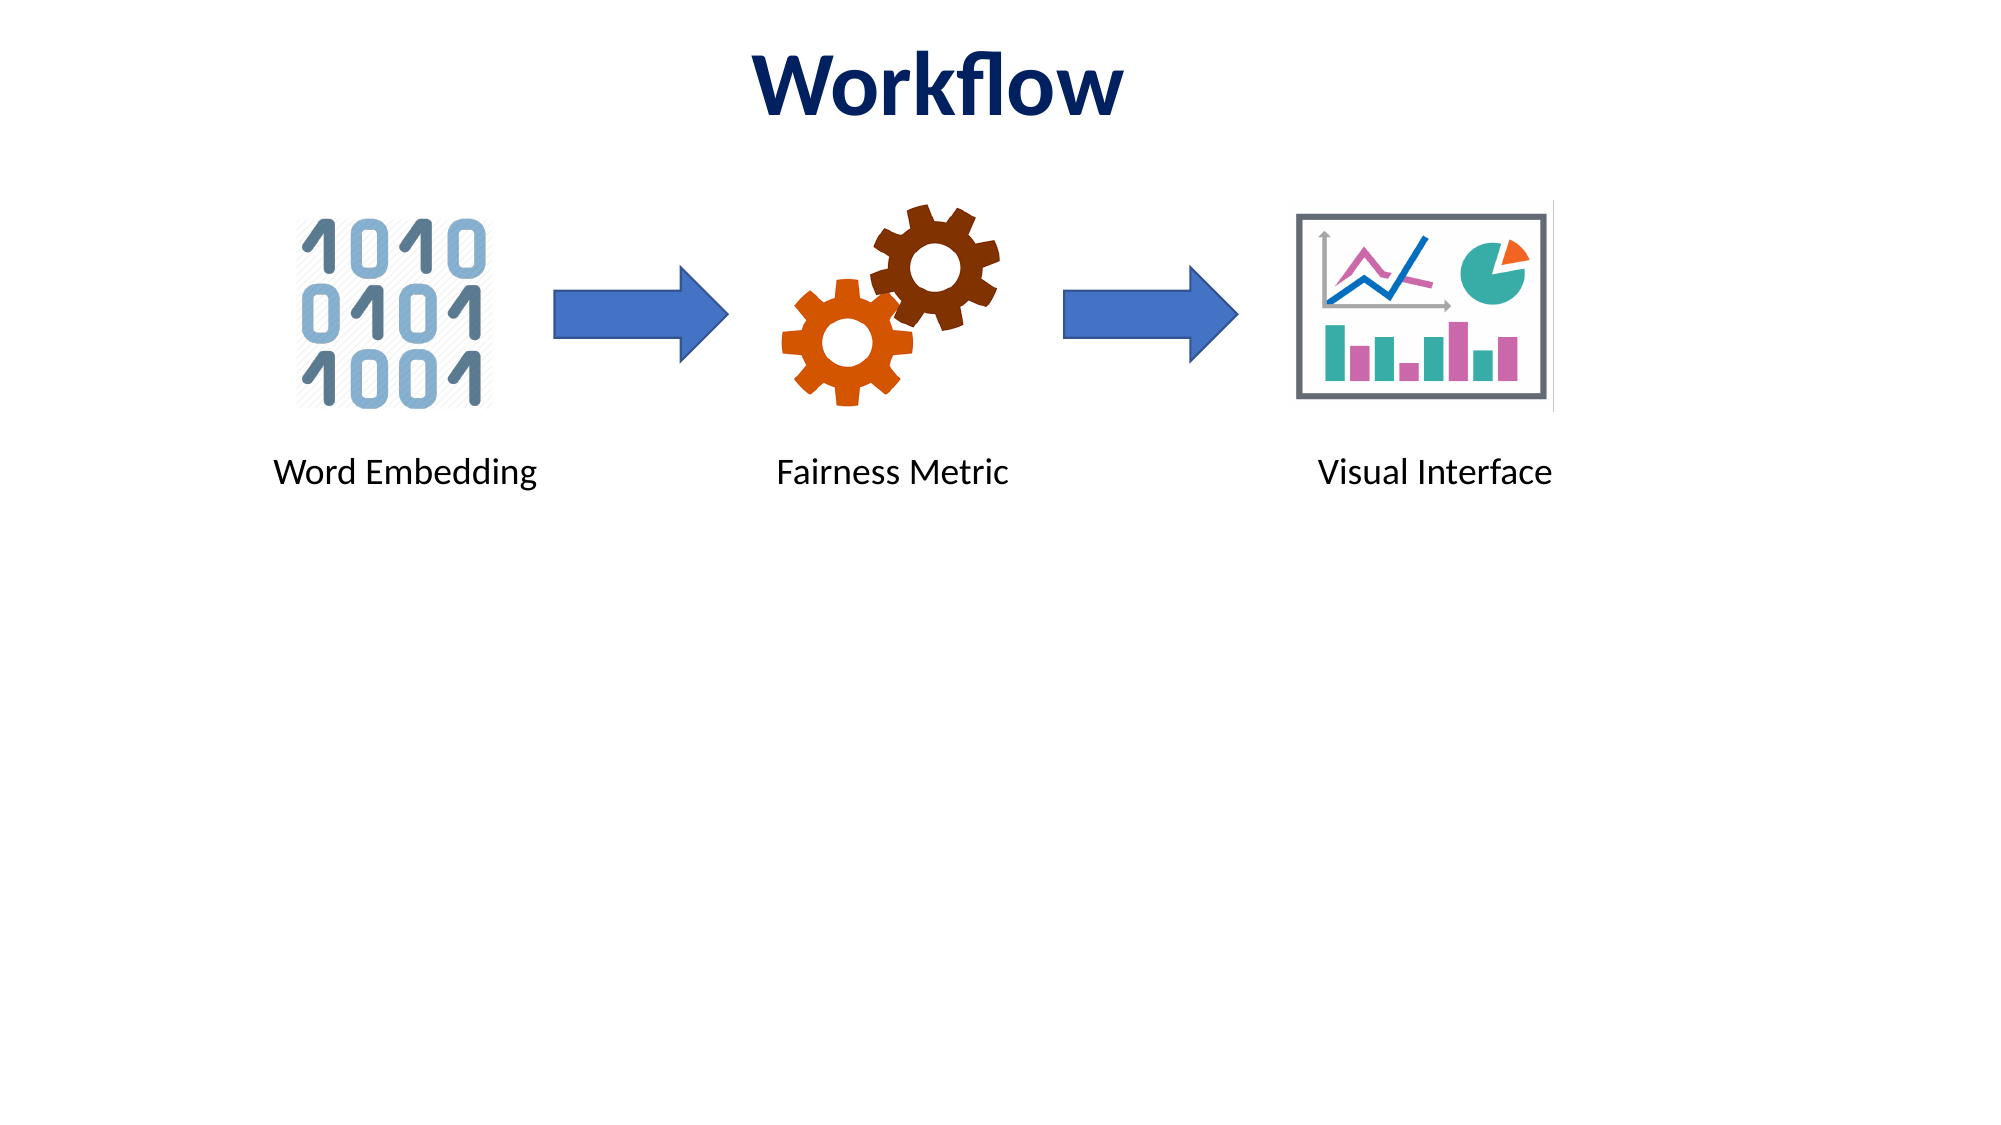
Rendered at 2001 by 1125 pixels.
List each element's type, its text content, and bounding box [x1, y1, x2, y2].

picture [294, 217, 494, 410]
text_box Word Embedding [258, 439, 553, 500]
text_box [1063, 264, 1239, 364]
text_box [553, 264, 730, 364]
text_box Workflow [54, 21, 1822, 150]
text_box Visual Interface [1303, 439, 1569, 500]
picture [1288, 200, 1554, 412]
picture [781, 199, 1000, 412]
text_box Fairness Metric [761, 439, 1025, 500]
